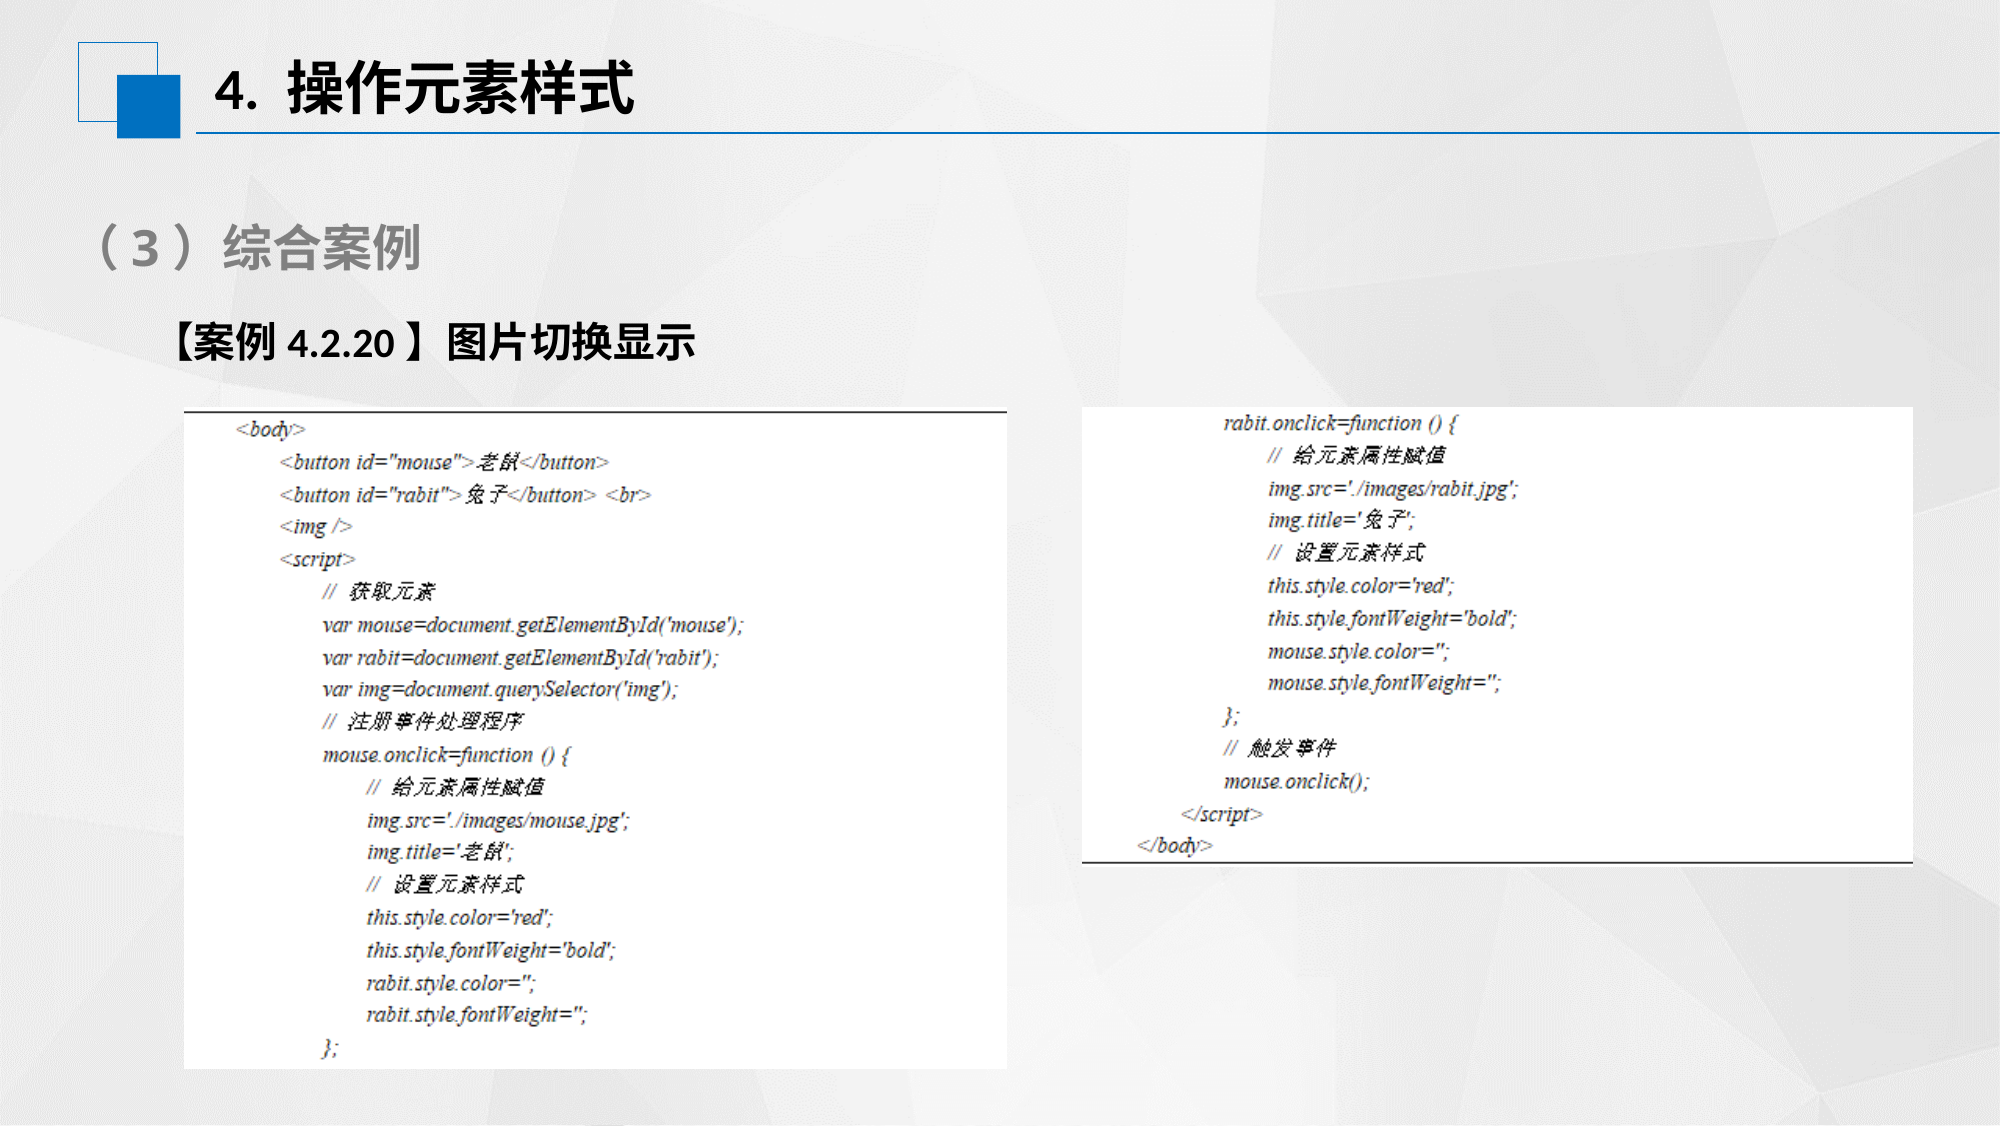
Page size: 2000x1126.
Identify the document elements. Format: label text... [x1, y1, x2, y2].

title 4. 操作元素样式 [194, 42, 1378, 130]
text_box 【案例4.2.20】图片切换显示 [137, 307, 1449, 373]
picture [0, 0, 2000, 1126]
text_box （3）综合案例 [54, 208, 1438, 284]
